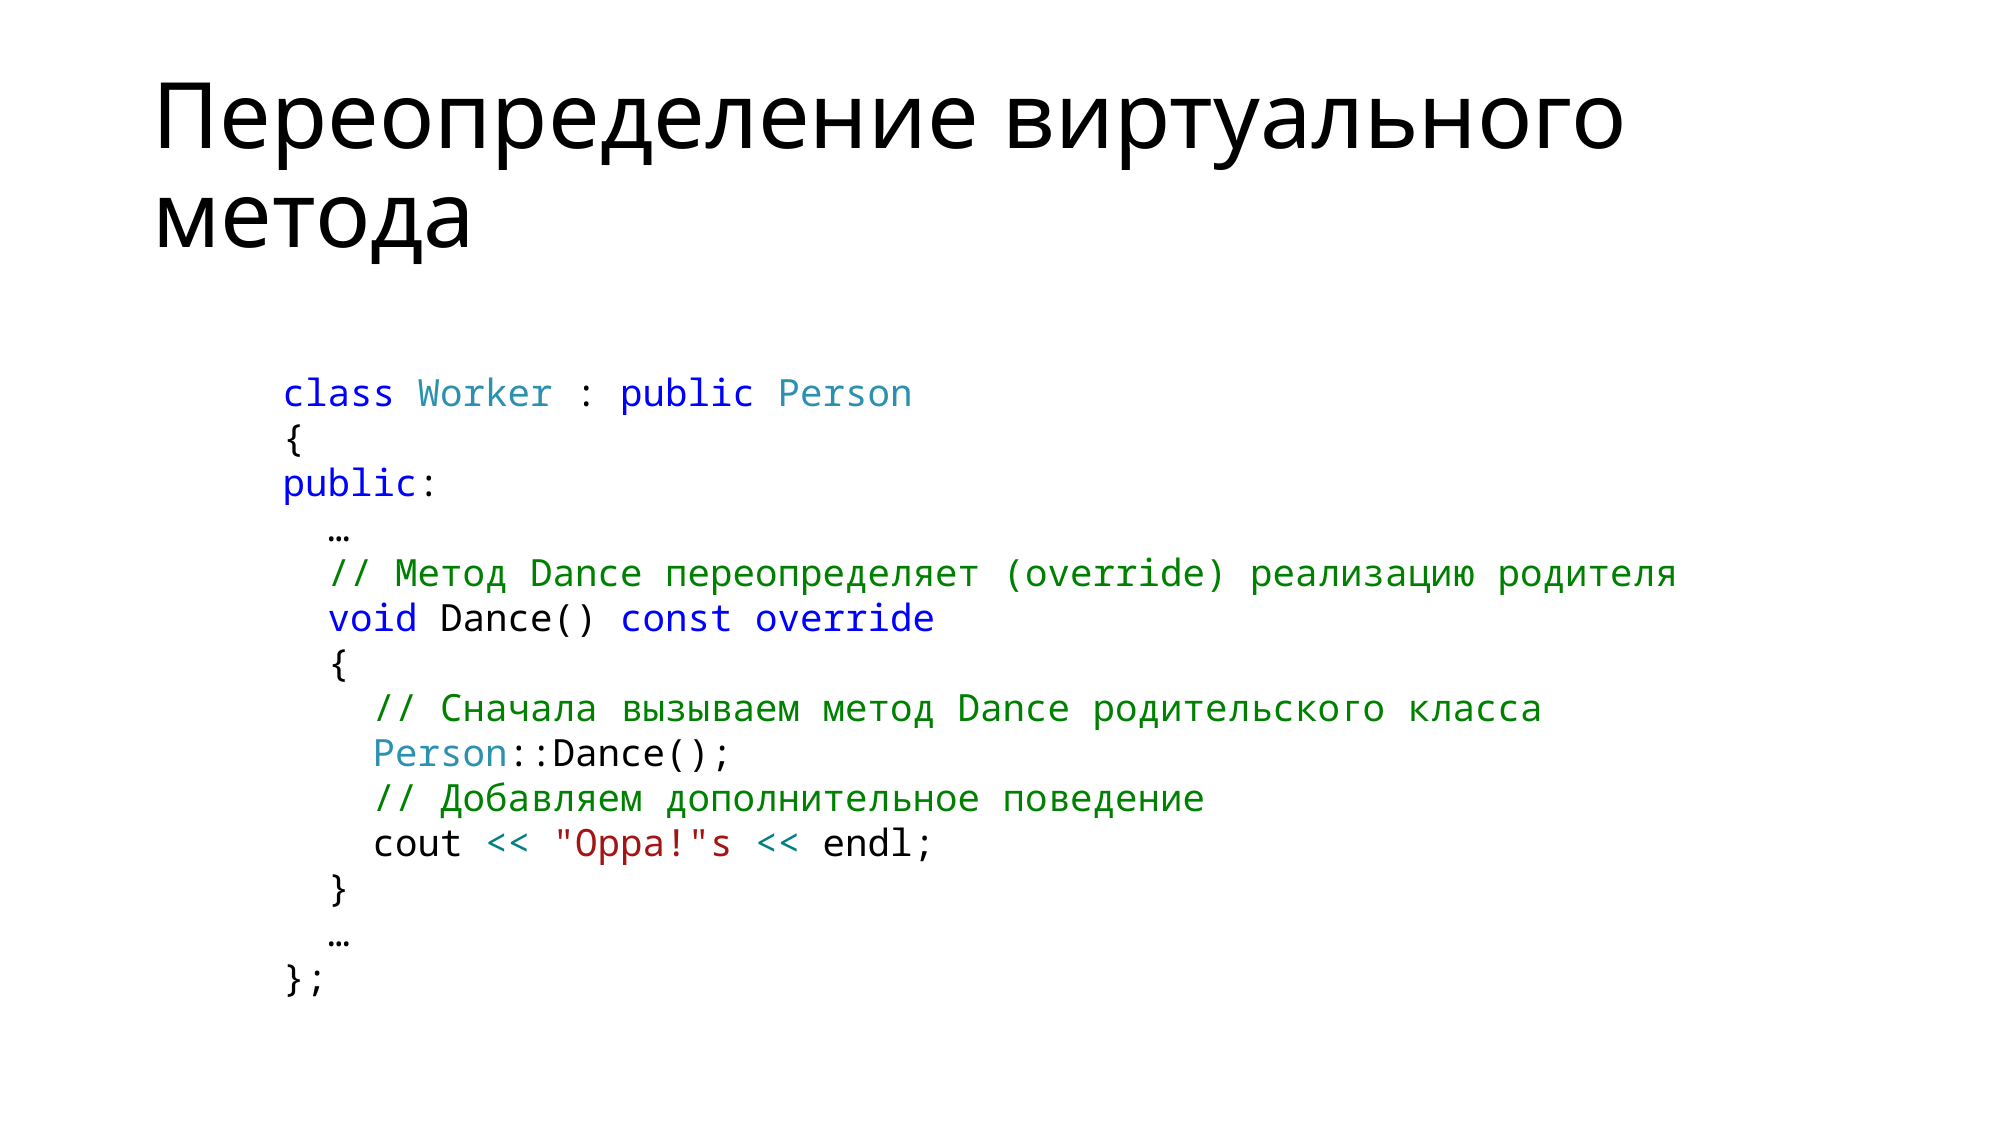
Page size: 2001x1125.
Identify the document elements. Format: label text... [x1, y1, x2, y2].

text_box class Worker : public Person { public: … // Метод Dance переопределяет (override) реализацию родителя void Dance() const override { // Сначала вызываем метод Dance родительского класса Person::Dance(); // Добавляем дополнительное поведение cout << "Oppa!"s << endl; } … }; [267, 361, 1750, 1007]
title Переопределение виртуального метода [137, 59, 1863, 278]
